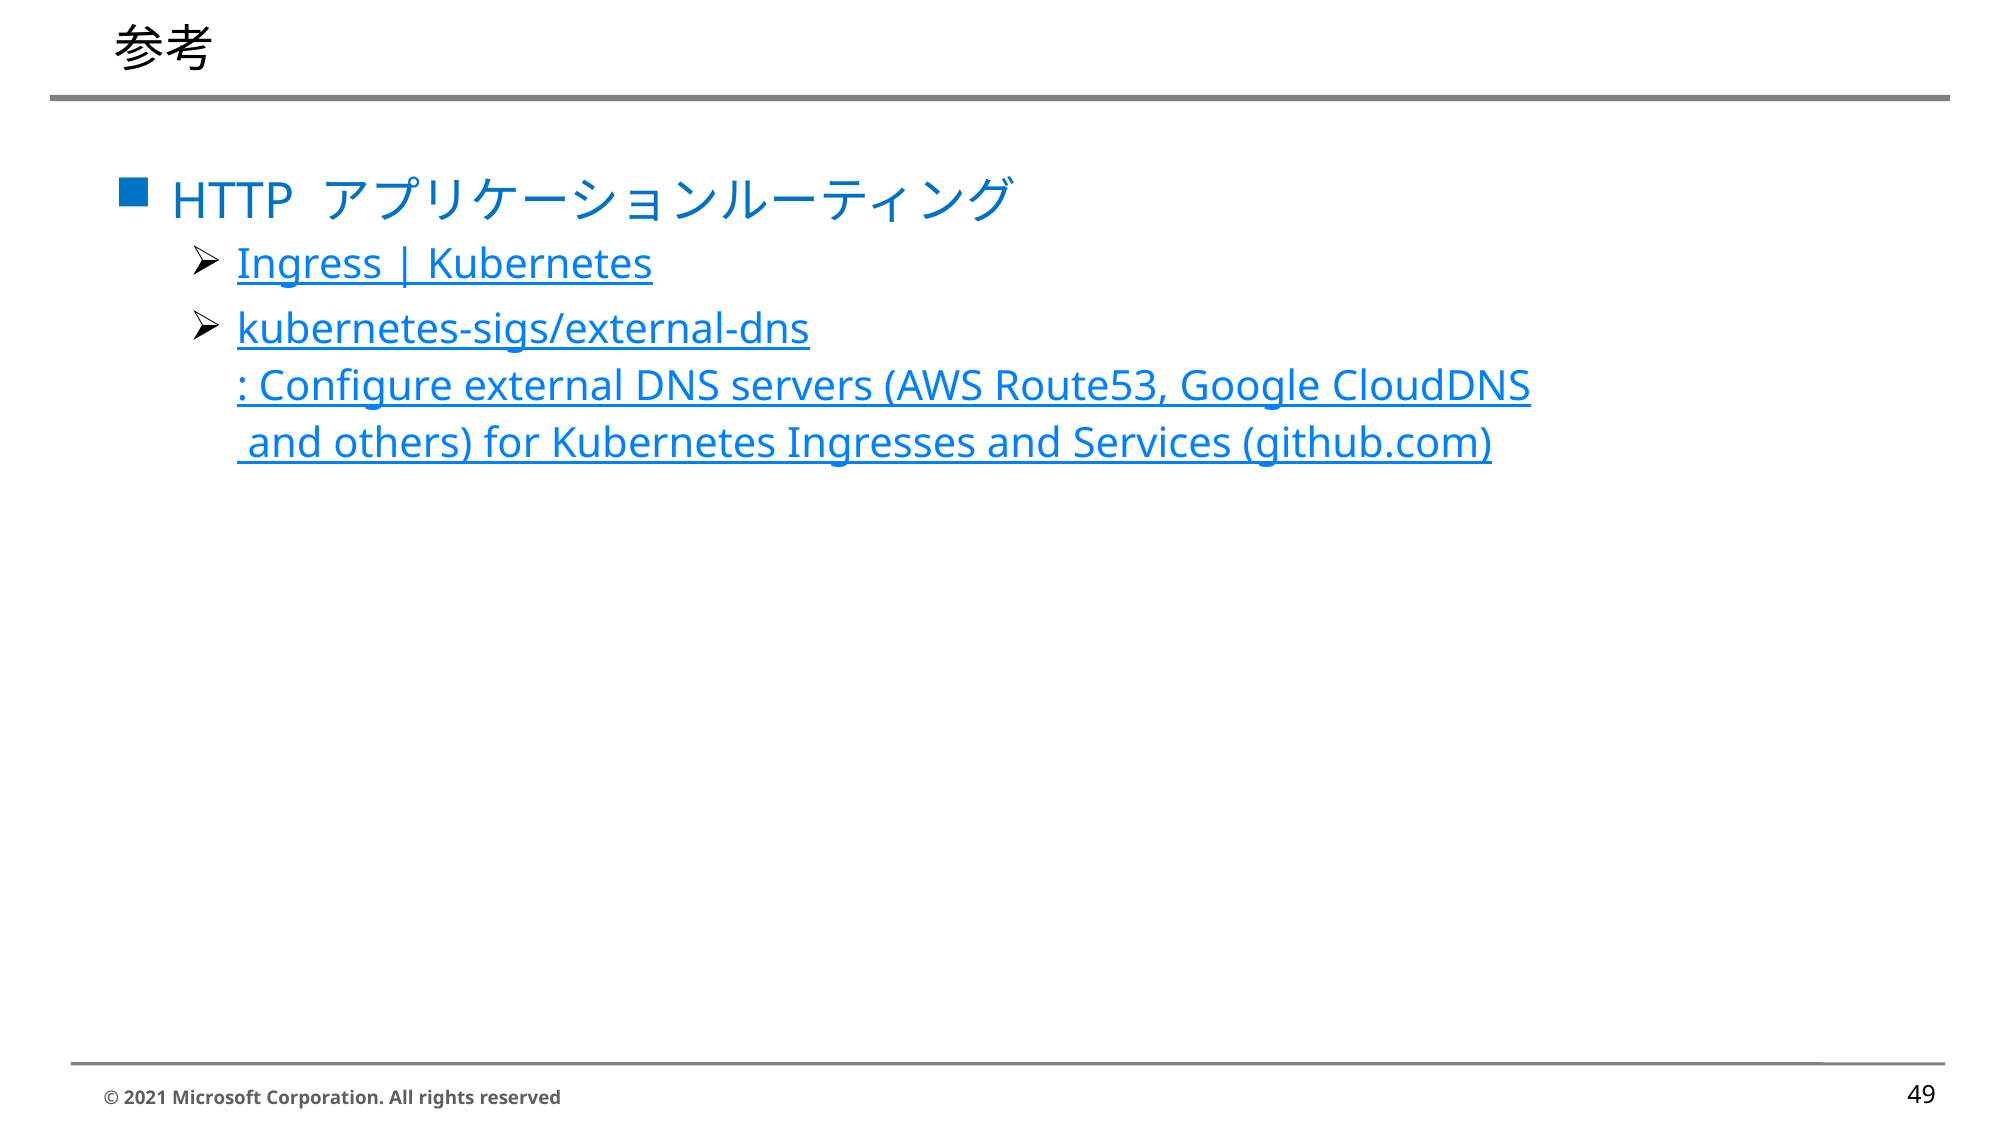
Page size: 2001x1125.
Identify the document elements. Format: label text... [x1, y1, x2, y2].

list HTTP アプリケーションルーティング Ingress | Kubernetes kubernetes-sigs/external-dns: Configure external DNS servers (AWS Route53, Google CloudDNS and others) for Kubernetes Ingresses and Services (github.com) [99, 160, 1900, 1055]
slide_number 49 [1484, 1065, 1951, 1125]
title 参考 [99, 11, 1900, 82]
